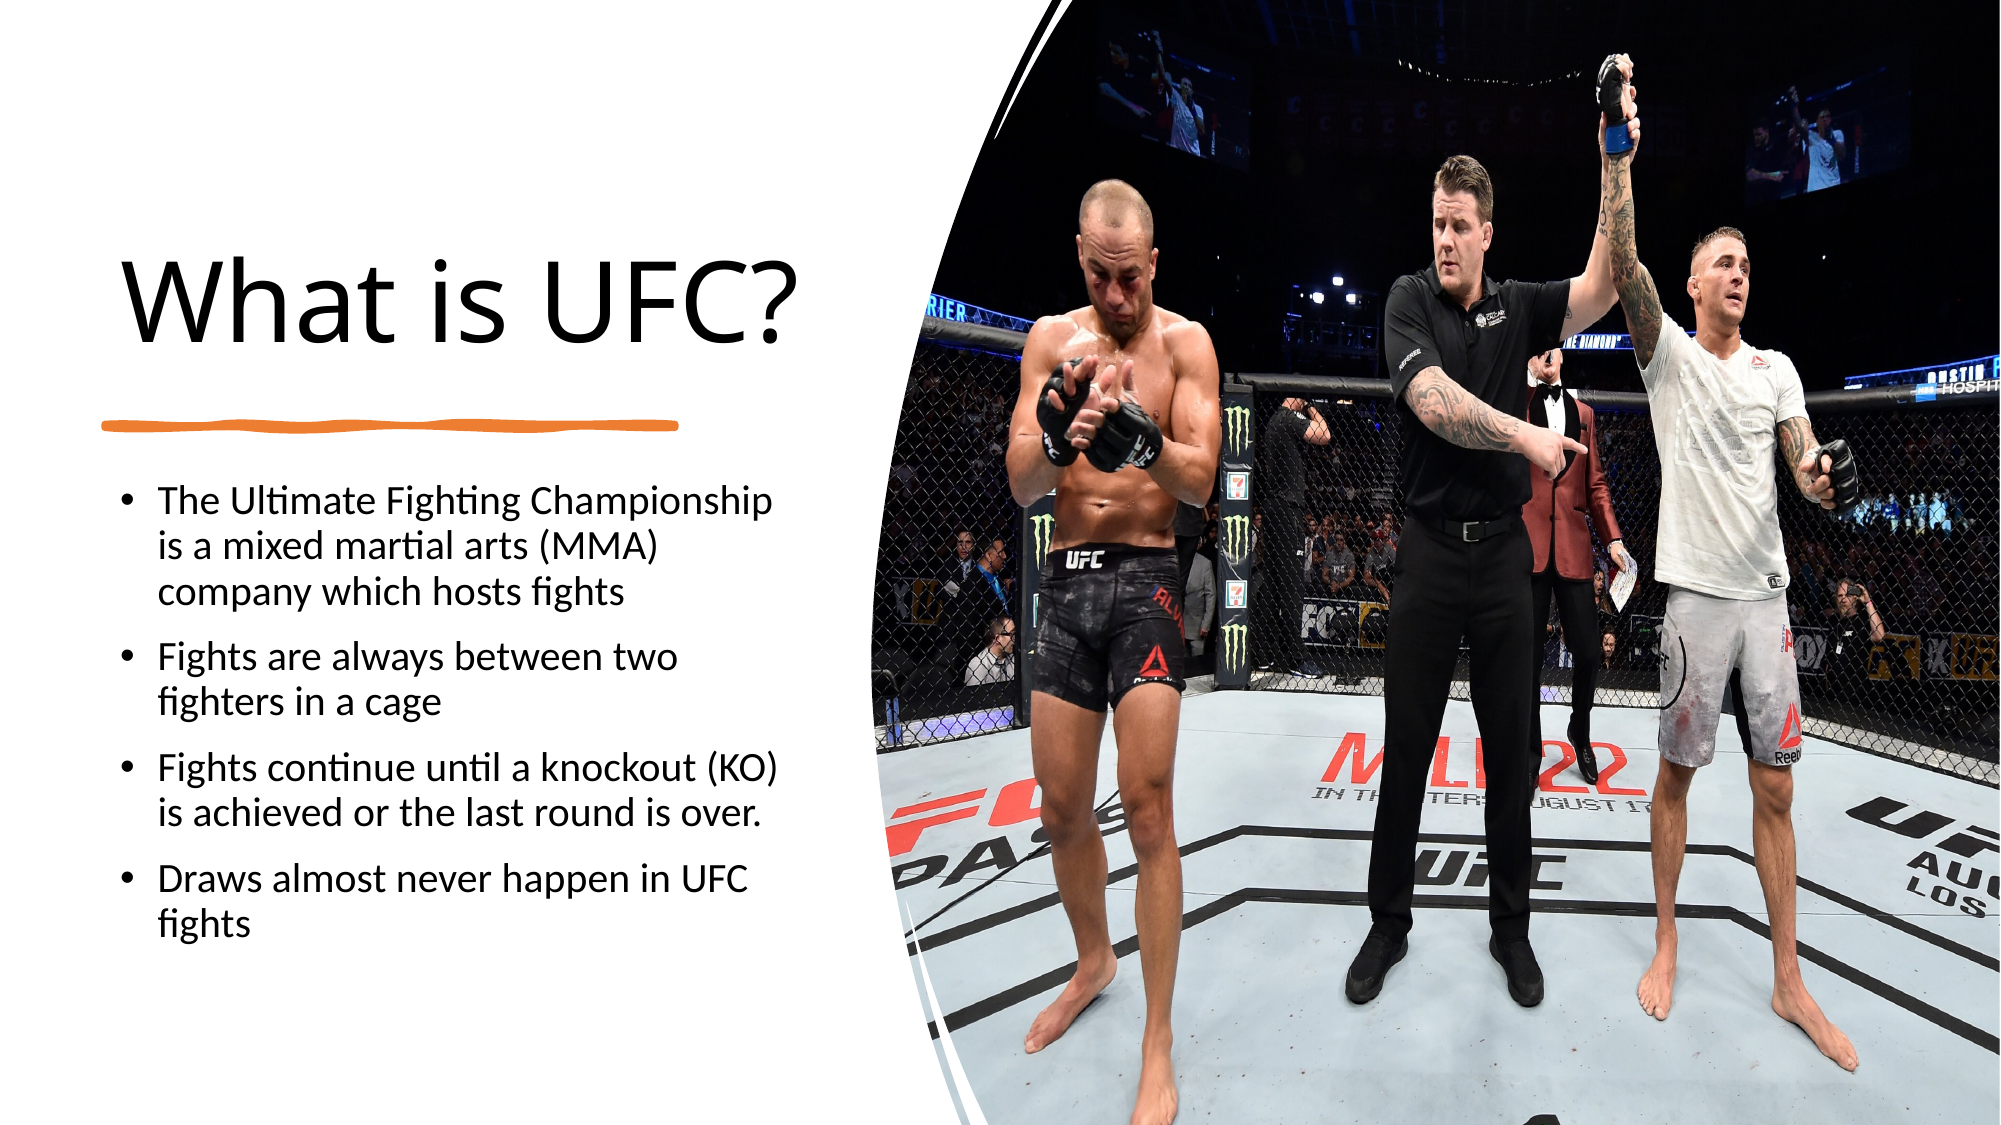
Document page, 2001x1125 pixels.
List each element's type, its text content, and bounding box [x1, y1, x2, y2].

text_box [0, 0, 871, 1125]
title What is UFC? [105, 53, 822, 375]
list The Ultimate Fighting Championship is a mixed martial arts (MMA) company which hosts fights Fights are always between two fighters in a cage Fights continue until a knockout (KO) is achieved or the last round is over. Draws almost never happen in UFC fights [105, 471, 802, 1016]
picture [871, 0, 2000, 1125]
text_box [103, 421, 676, 431]
